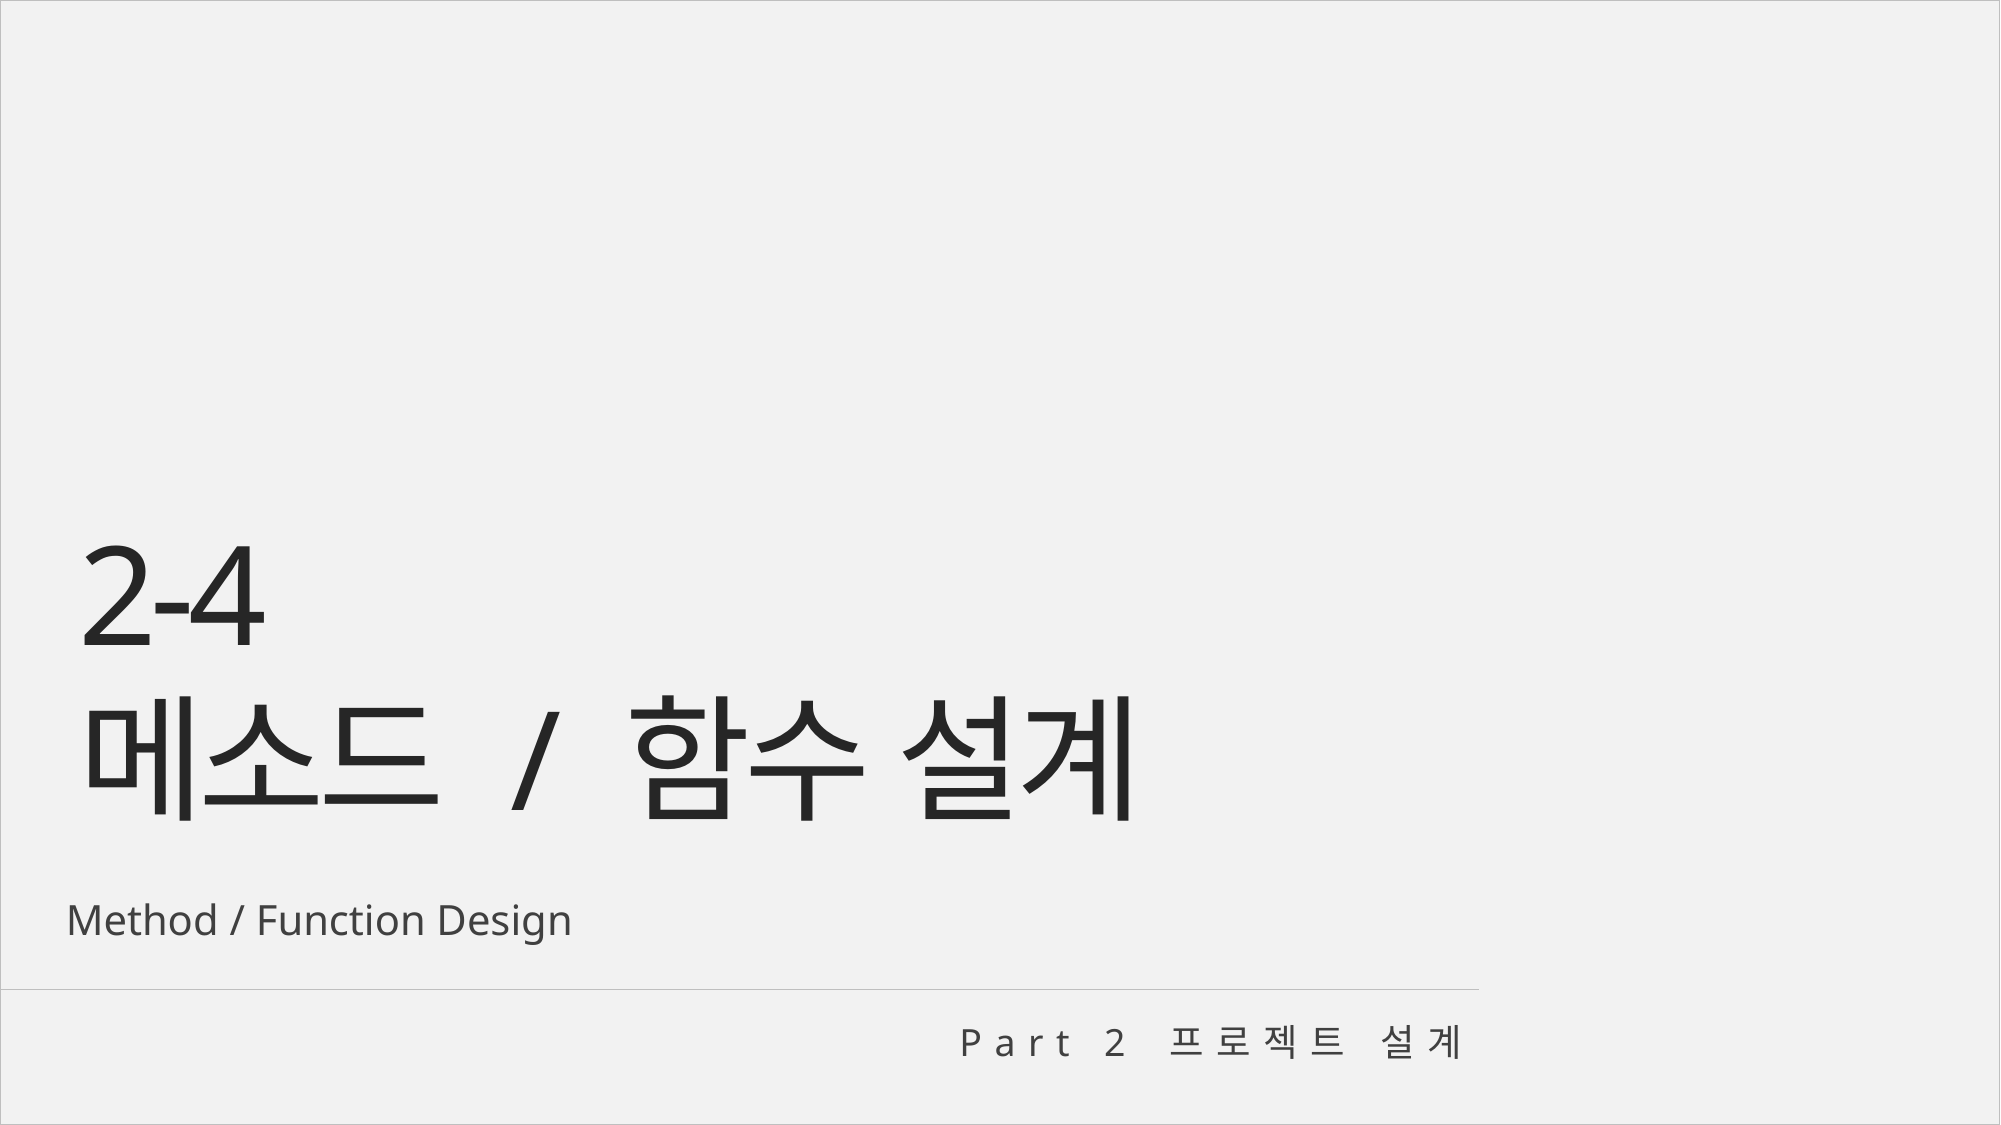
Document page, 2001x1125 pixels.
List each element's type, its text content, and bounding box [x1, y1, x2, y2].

text_box [0, 0, 2000, 1125]
text_box 2-4 메소드 / 함수 설계 [63, 500, 1416, 846]
text_box Part 2 프로젝트 설계 [944, 1012, 1478, 1072]
text_box Method / Function Design [51, 886, 588, 952]
